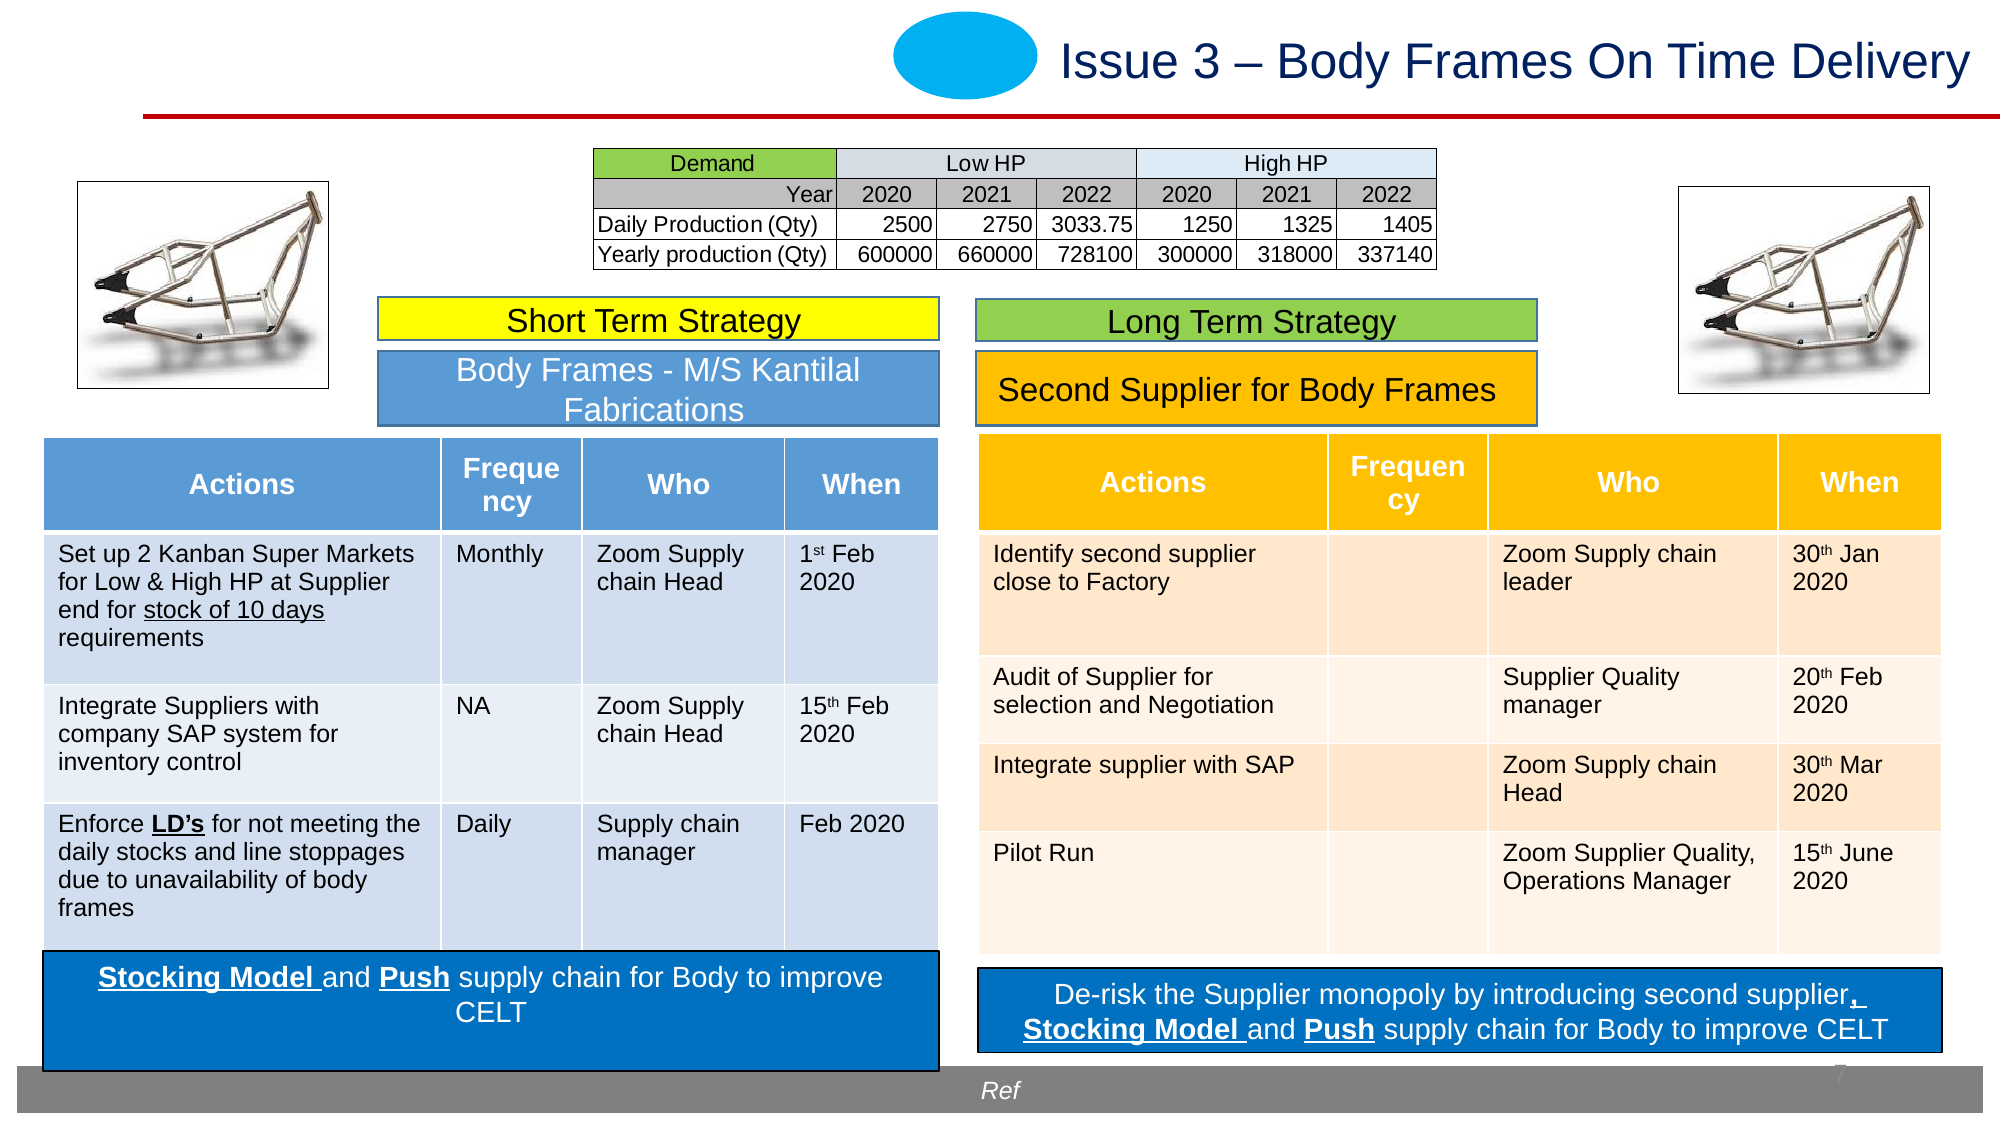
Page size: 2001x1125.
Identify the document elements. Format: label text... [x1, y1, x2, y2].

table_cell Enforce LD’s for not meeting the daily stocks and line stoppages due to unavailability of body frames [44, 804, 440, 951]
table_cell Zoom Supplier Quality, Operations Manager [1489, 832, 1777, 954]
slide_number 7 [1412, 1053, 1863, 1103]
table_cell Audit of Supplier for selection and Negotiation [979, 657, 1327, 743]
table_cell Daily [442, 804, 581, 951]
table_cell Integrate supplier with SAP [979, 744, 1327, 831]
table_cell Zoom Supply chain Head [583, 535, 784, 684]
table_cell Zoom Supply chain Head [583, 685, 784, 802]
table_cell 1st Feb 2020 [785, 535, 938, 684]
table_cell Feb 2020 [785, 804, 938, 951]
table_header Who [583, 438, 784, 530]
text_box Ref [17, 1066, 1983, 1113]
text_box Body Frames - M/S Kantilal Fabrications [377, 350, 940, 427]
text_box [593, 147, 1437, 270]
table_header Frequency [1329, 434, 1487, 530]
table_cell Zoom Supply chain leader [1489, 535, 1777, 655]
table_cell Integrate Suppliers with company SAP system for inventory control [44, 685, 440, 802]
text_box Stocking Model and Push supply chain for Body to improve CELT [43, 951, 939, 1071]
text_box Short Term Strategy [377, 296, 940, 341]
table_cell 15th Feb 2020 [785, 685, 938, 802]
picture [77, 180, 329, 389]
table_cell Set up 2 Kanban Super Markets for Low & High HP at Supplier end for stock of 10 days requirements [44, 535, 440, 684]
text_box Second Supplier for Body Frames [975, 350, 1538, 427]
table_cell Supplier Quality manager [1489, 657, 1777, 743]
table_cell [1329, 657, 1487, 743]
table_header Frequency [442, 438, 581, 530]
table_cell [1329, 832, 1487, 954]
table_header When [785, 438, 938, 530]
picture [1678, 186, 1930, 394]
table_header Actions [44, 438, 440, 530]
text_box [893, 11, 1038, 100]
table_cell Supply chain manager [583, 804, 784, 951]
table_cell [1329, 744, 1487, 831]
table_header When [1779, 434, 1941, 530]
table_cell Pilot Run [979, 832, 1327, 954]
table_cell [1329, 535, 1487, 655]
table_cell 30th Jan 2020 [1779, 535, 1941, 655]
table_cell NA [442, 685, 581, 802]
text_box De-risk the Supplier monopoly by introducing second supplier, Stocking Model and Push supply chain for Body to improve CELT [978, 967, 1943, 1053]
text_box Long Term Strategy [975, 298, 1538, 342]
table_cell 20th Feb 2020 [1779, 657, 1941, 743]
table_cell Zoom Supply chain Head [1489, 744, 1777, 831]
table_header Who [1489, 434, 1777, 530]
table_header Actions [979, 434, 1327, 530]
table_cell Monthly [442, 535, 581, 684]
table_cell 15th June 2020 [1779, 832, 1941, 954]
table_cell Identify second supplier close to Factory [979, 535, 1327, 655]
title Issue 3 – Body Frames On Time Delivery [275, 7, 2000, 114]
table_cell 30th Mar 2020 [1779, 744, 1941, 831]
